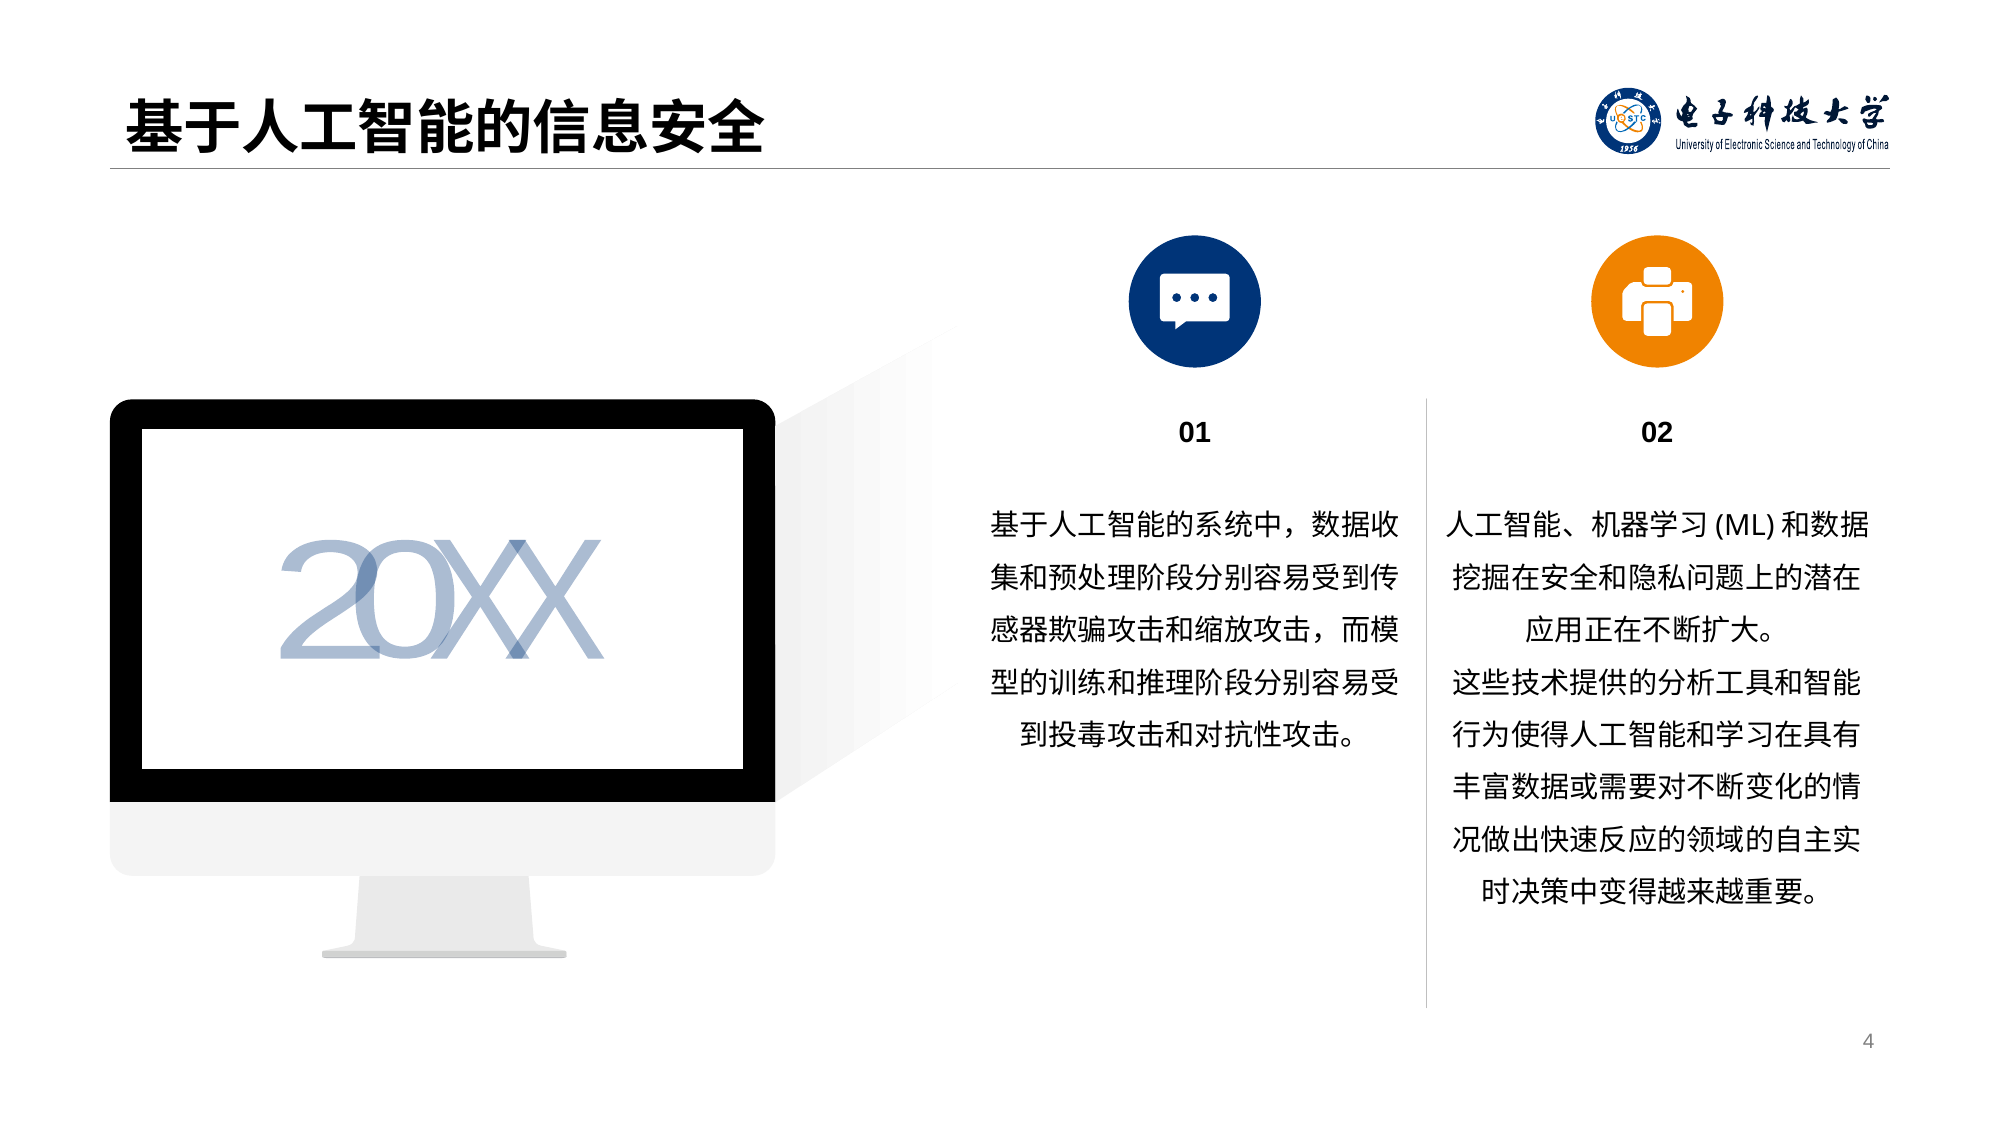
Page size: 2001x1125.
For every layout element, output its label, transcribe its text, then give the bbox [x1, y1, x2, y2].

title 基于人工智能的信息安全 [109, 0, 1890, 169]
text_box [109, 235, 1890, 1008]
slide_number 4 [1412, 1023, 1890, 1058]
